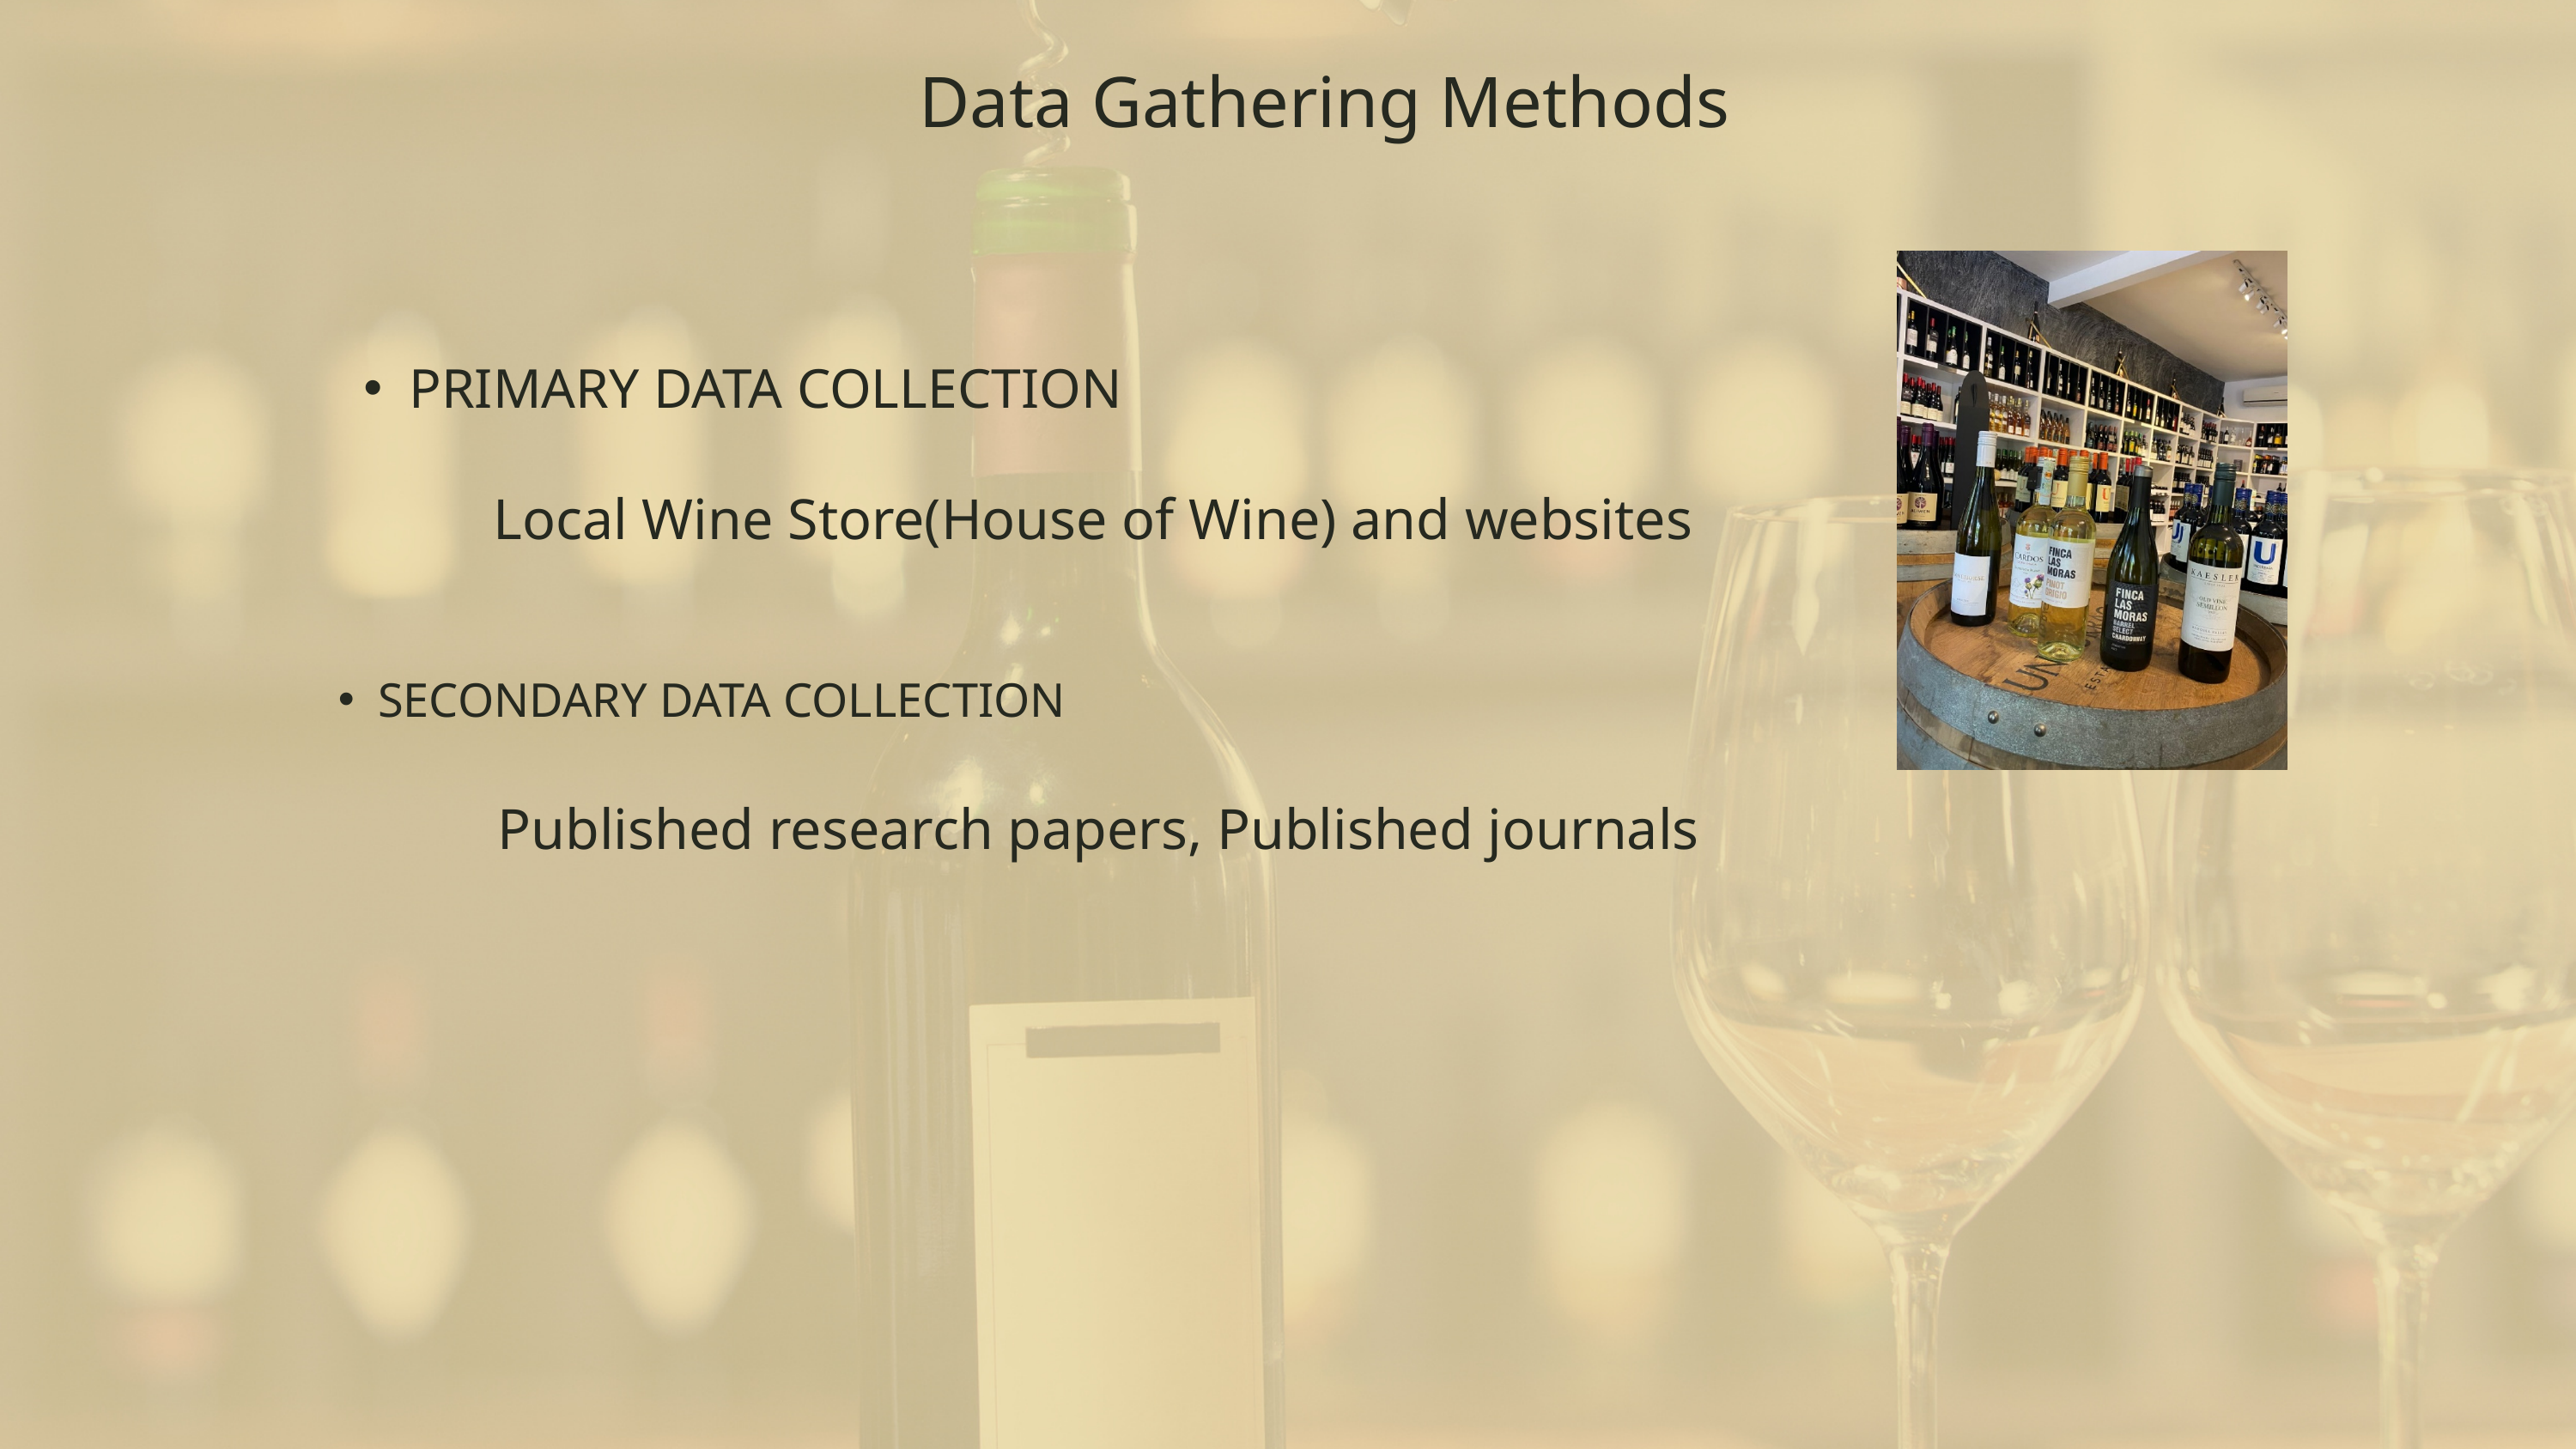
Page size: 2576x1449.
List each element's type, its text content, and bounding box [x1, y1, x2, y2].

text_box SECONDARY DATA COLLECTION [270, 661, 1106, 727]
text_box PRIMARY DATA COLLECTION [276, 343, 1179, 419]
text_box Published research papers, Published journals [427, 782, 1785, 861]
text_box [0, 0, 2576, 1449]
picture [1897, 251, 2287, 771]
text_box Data Gathering Methods [719, 43, 1930, 142]
text_box Local Wine Store(House of Wine) and websites [483, 473, 1717, 551]
